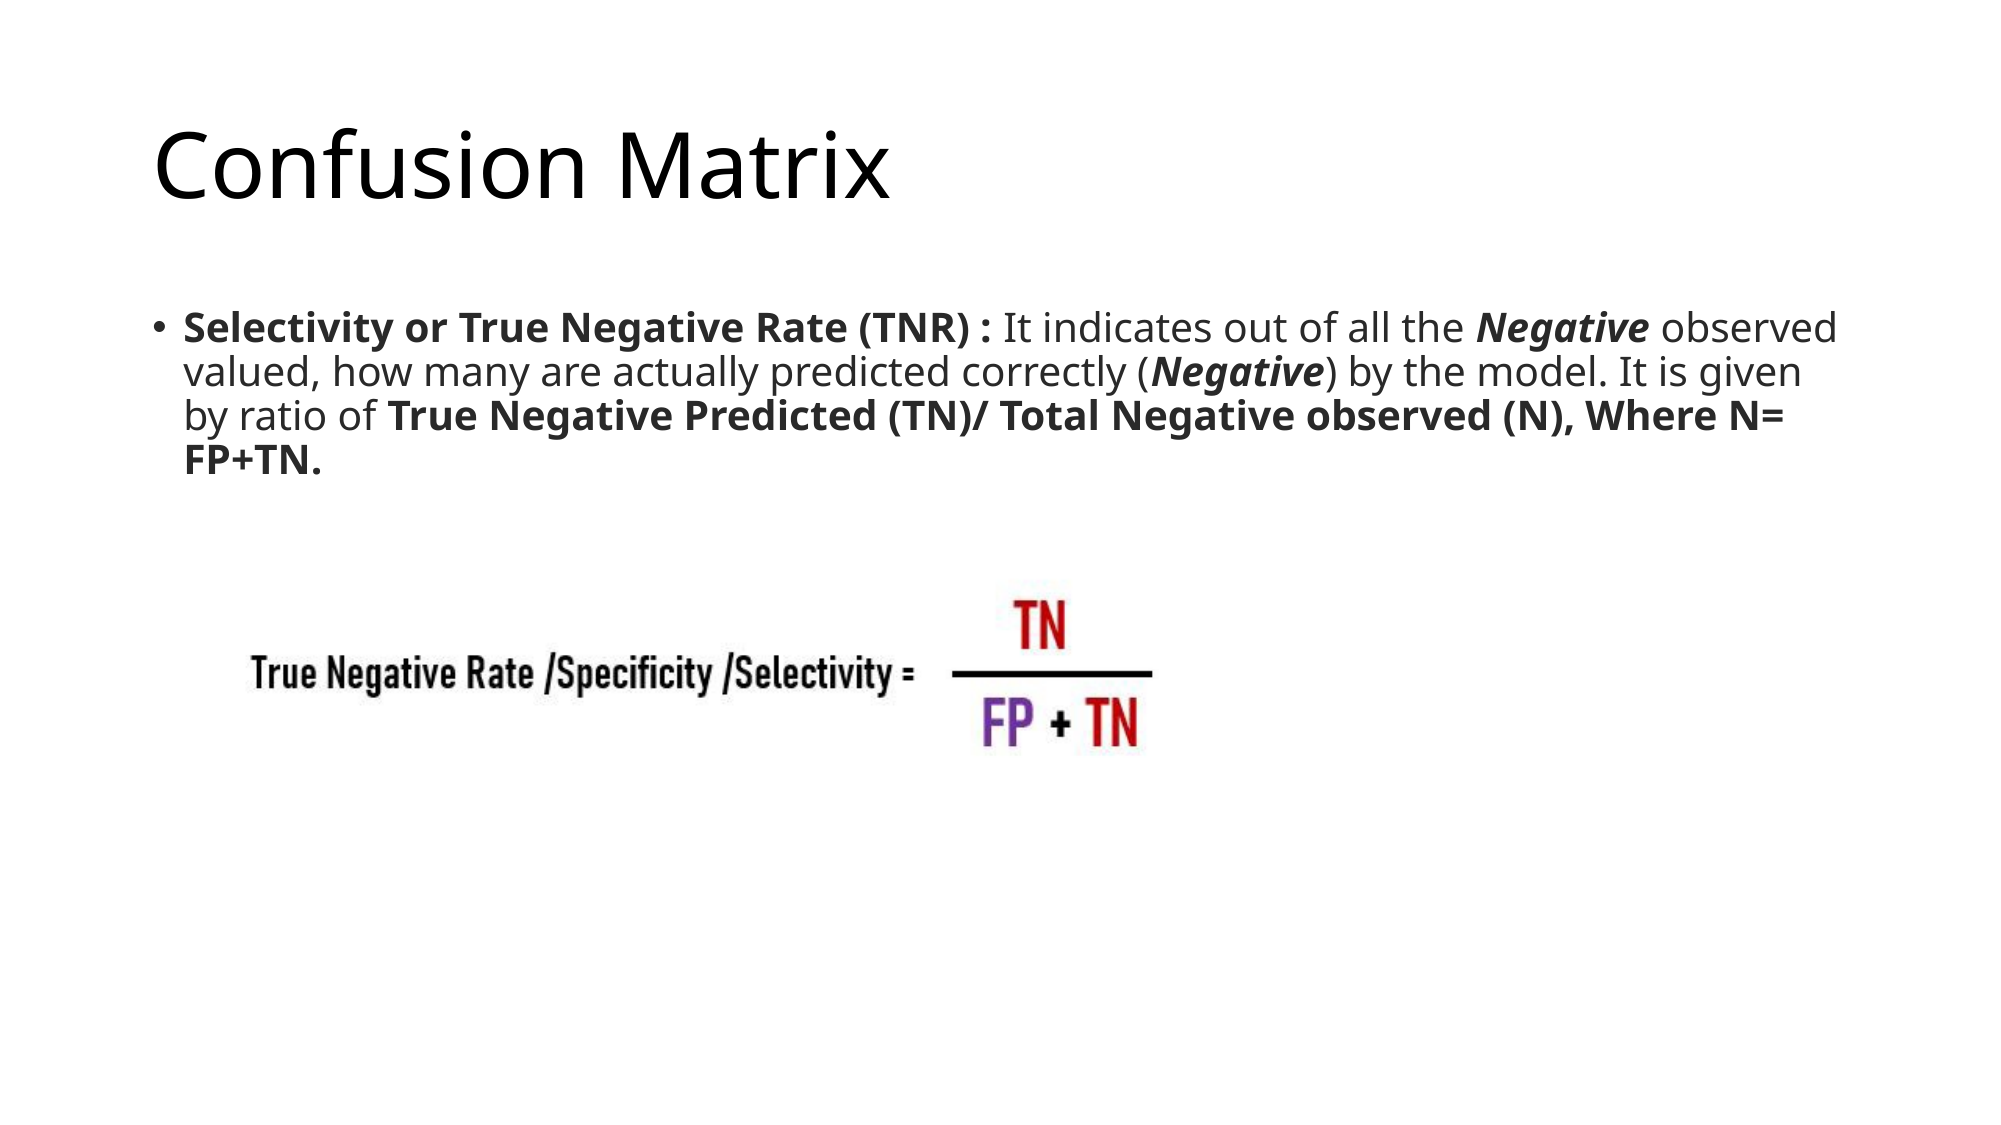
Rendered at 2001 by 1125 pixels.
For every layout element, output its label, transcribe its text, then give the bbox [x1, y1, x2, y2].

list Selectivity or True Negative Rate (TNR) : It indicates out of all the Negative observed valued, how many are actually predicted correctly (Negative) by the model. It is given by ratio of True Negative Predicted (TN)/ Total Negative observed (N), Where N= FP+TN. [137, 299, 1863, 596]
title Confusion Matrix [137, 59, 1863, 278]
picture [196, 530, 1301, 858]
